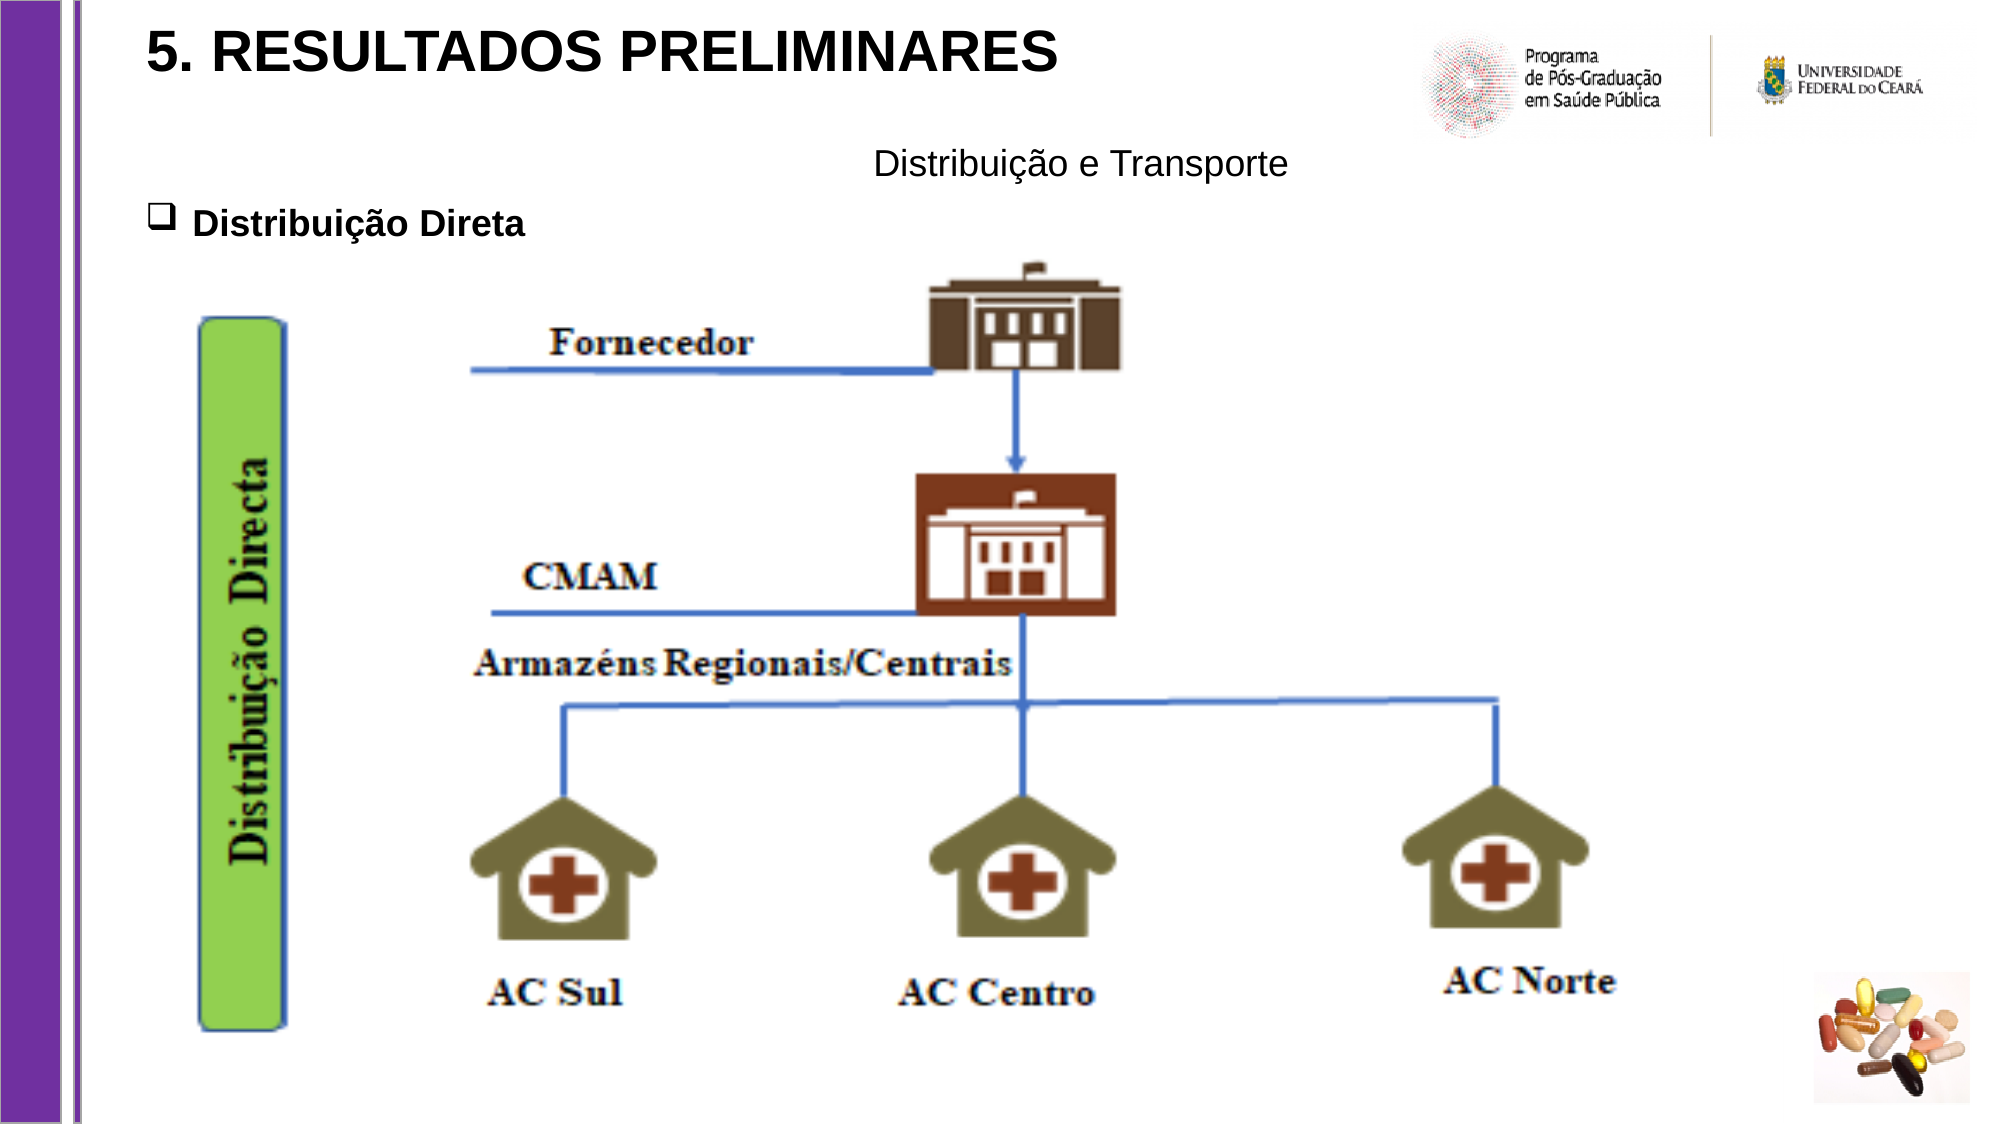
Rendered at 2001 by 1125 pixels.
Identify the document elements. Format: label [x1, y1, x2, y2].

picture [1780, 953, 2000, 1123]
text_box [0, 0, 1959, 1123]
picture [130, 228, 1635, 1039]
picture [1413, 21, 1977, 144]
